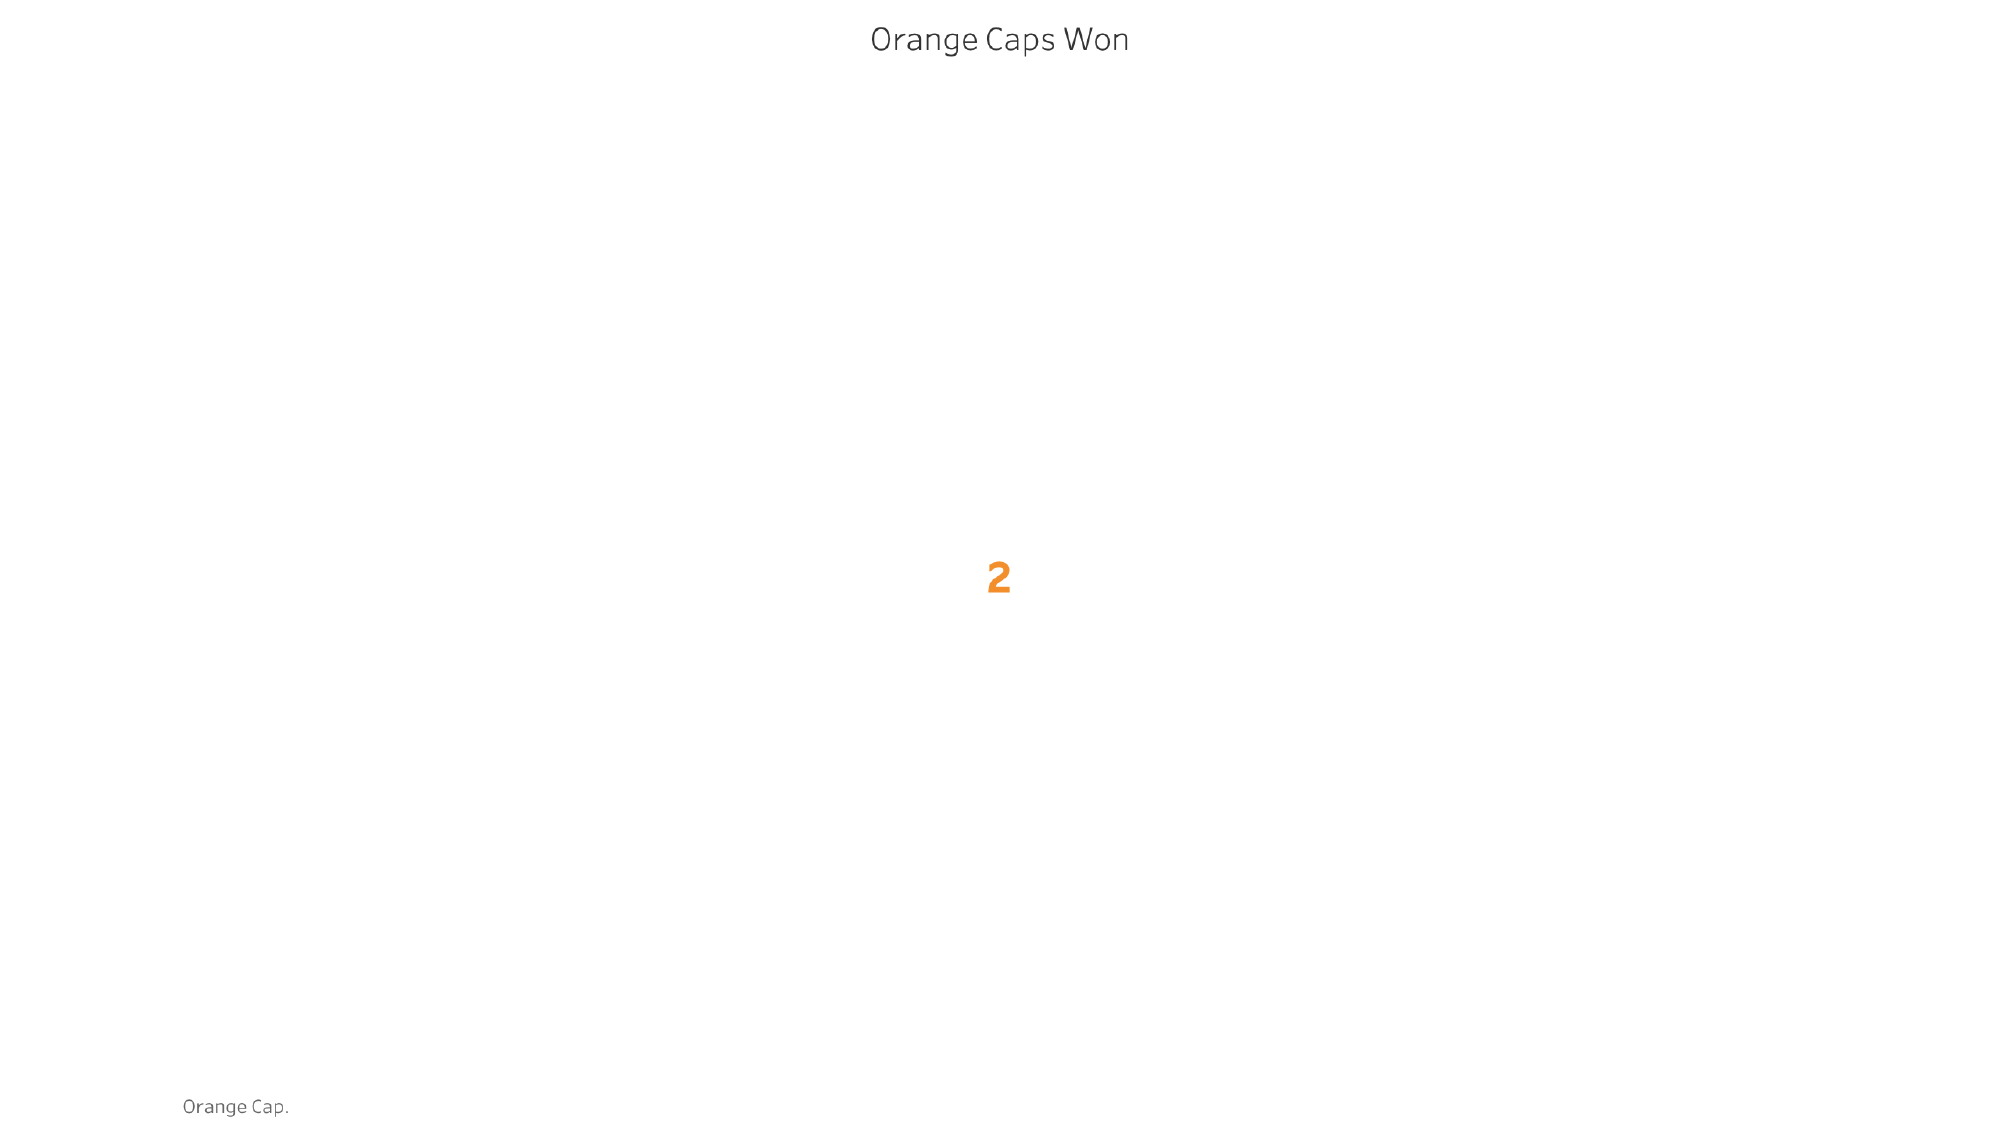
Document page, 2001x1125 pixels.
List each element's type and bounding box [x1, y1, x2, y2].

picture [182, 6, 1818, 1119]
